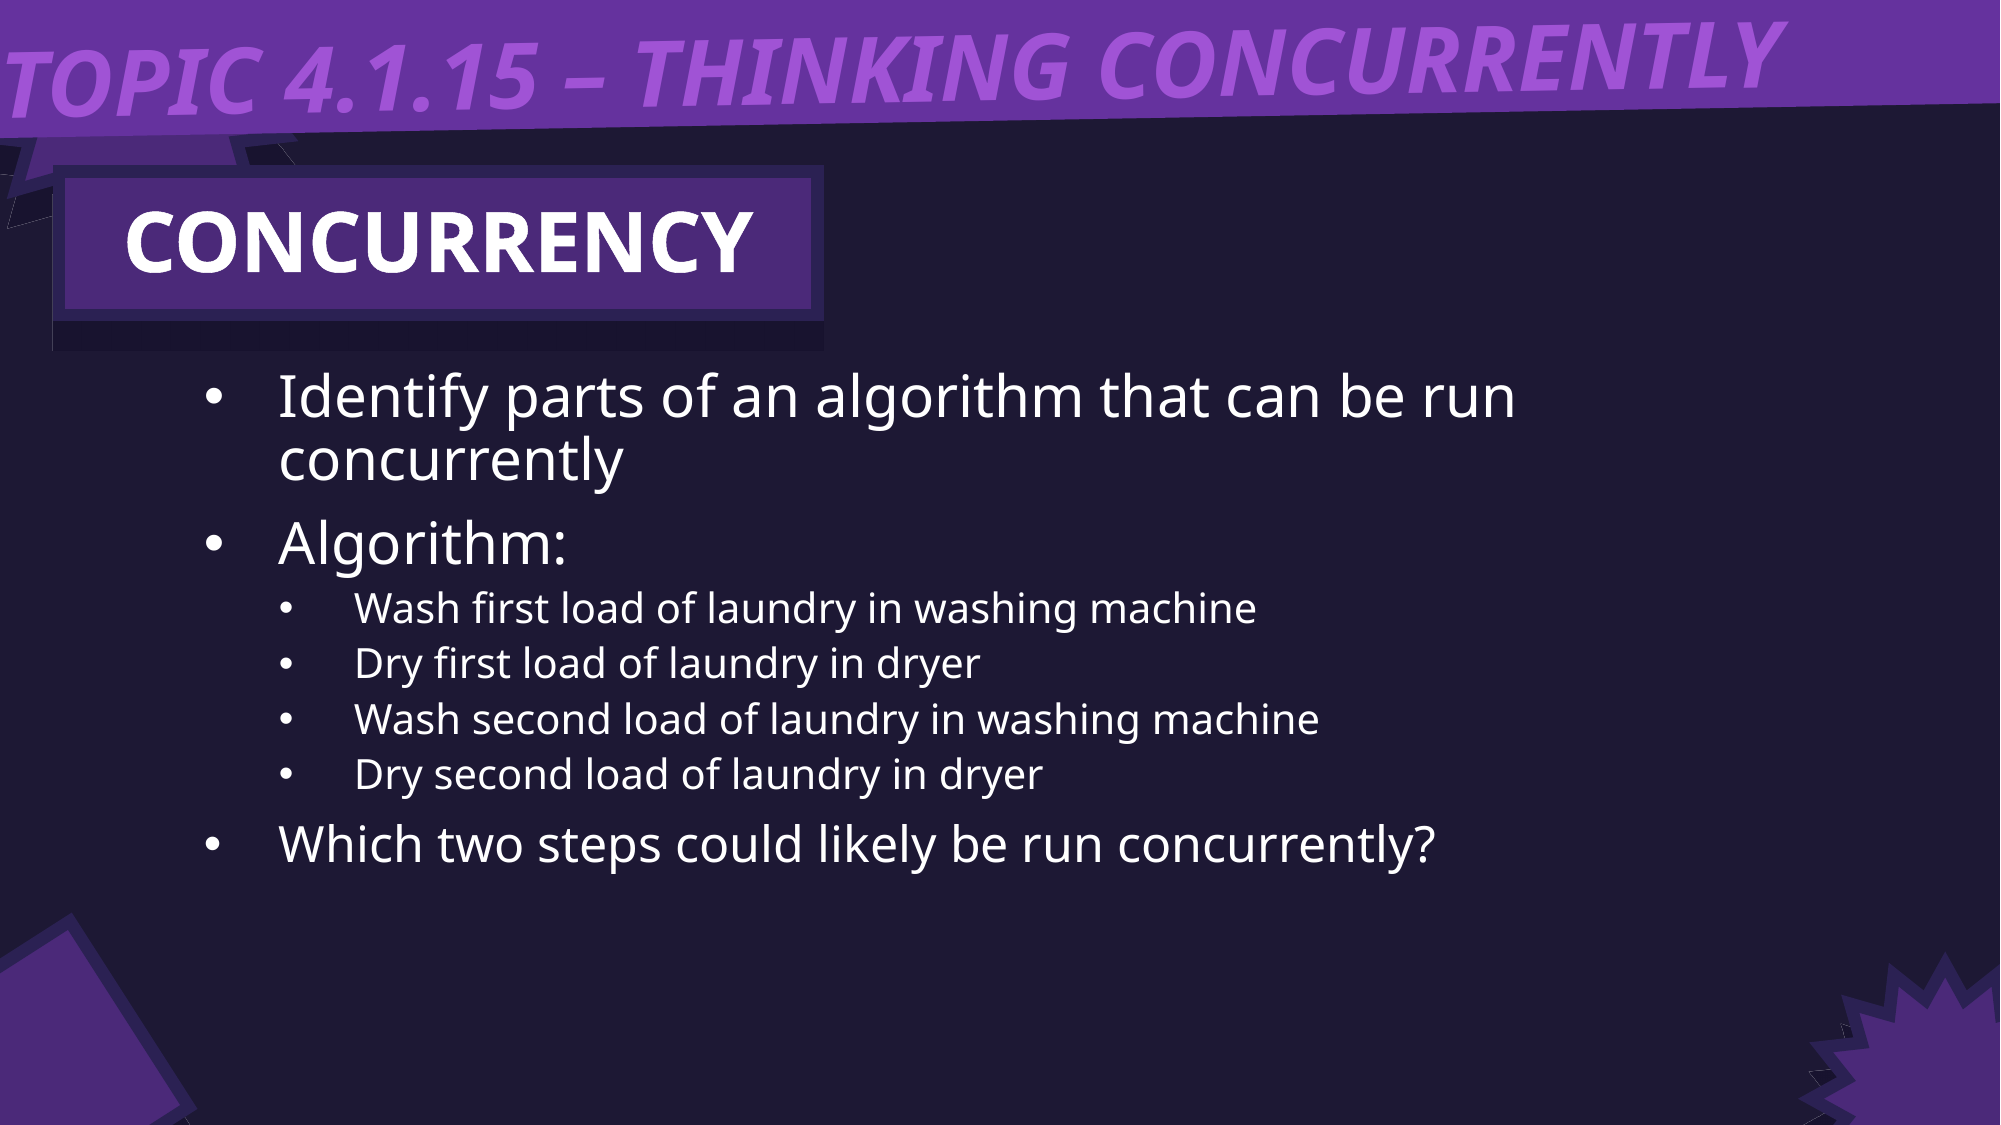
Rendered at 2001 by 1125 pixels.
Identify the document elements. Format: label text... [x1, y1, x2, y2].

text_box [0, 919, 192, 1125]
text_box [1807, 961, 2000, 1125]
subtitle Identify parts of an algorithm that can be run concurrently Algorithm: Wash first load of laundry in washing machine Dry first load of laundry in dryer Wash second load of laundry in washing machine Dry second load of laundry in dryer Which two steps could likely be run concurrently? [189, 360, 1689, 1064]
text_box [0, 0, 2000, 126]
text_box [58, 170, 819, 316]
text_box [0, 134, 290, 193]
